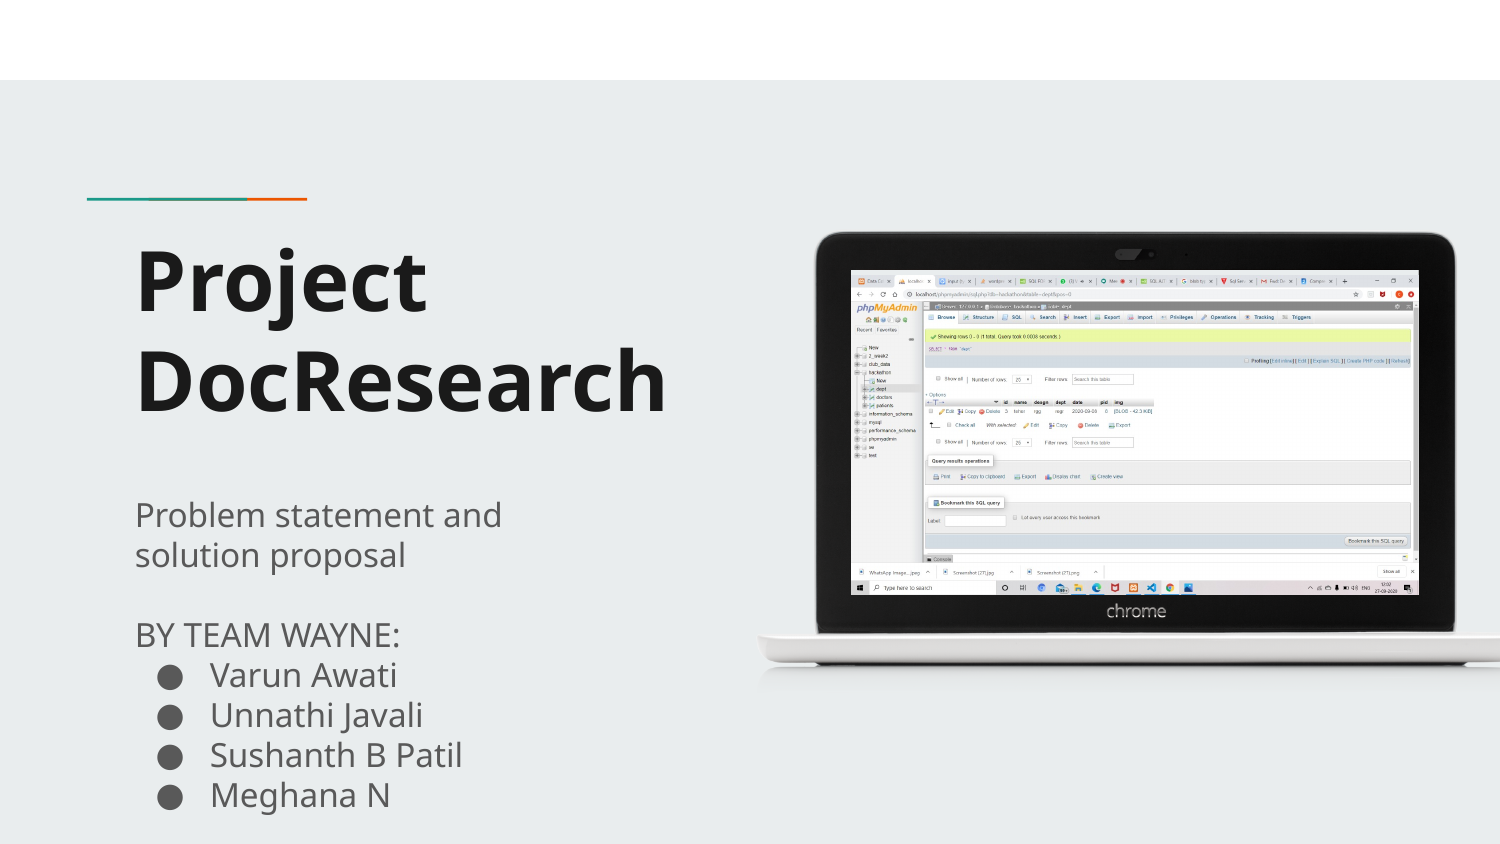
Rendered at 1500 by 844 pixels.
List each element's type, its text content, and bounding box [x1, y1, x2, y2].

title Project DocResearch [119, 213, 742, 451]
subtitle Problem statement and solution proposal BY TEAM WAYNE: Varun Awati Unnathi Javali Sushanth B Patil Meghana N [119, 479, 742, 615]
picture [755, 229, 1500, 693]
